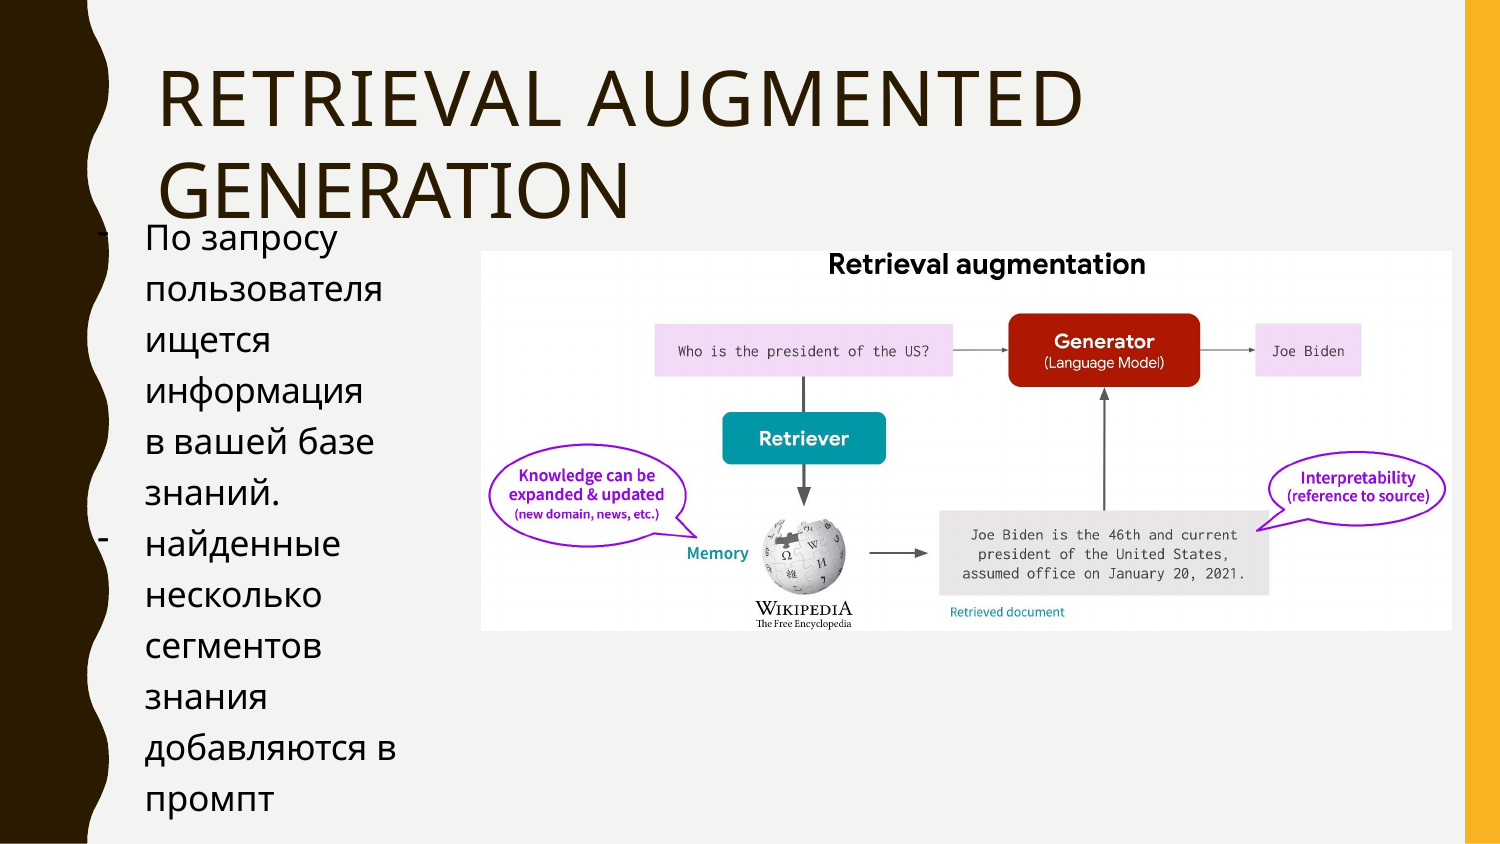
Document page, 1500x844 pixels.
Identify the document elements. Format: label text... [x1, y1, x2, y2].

picture [481, 251, 1453, 631]
text_box По запросу пользователя ищется информация в вашей базе знаний. найденные несколько сегментов знания добавляются в промпт [95, 204, 448, 819]
title Retrieval augmented generation [154, 47, 1407, 235]
